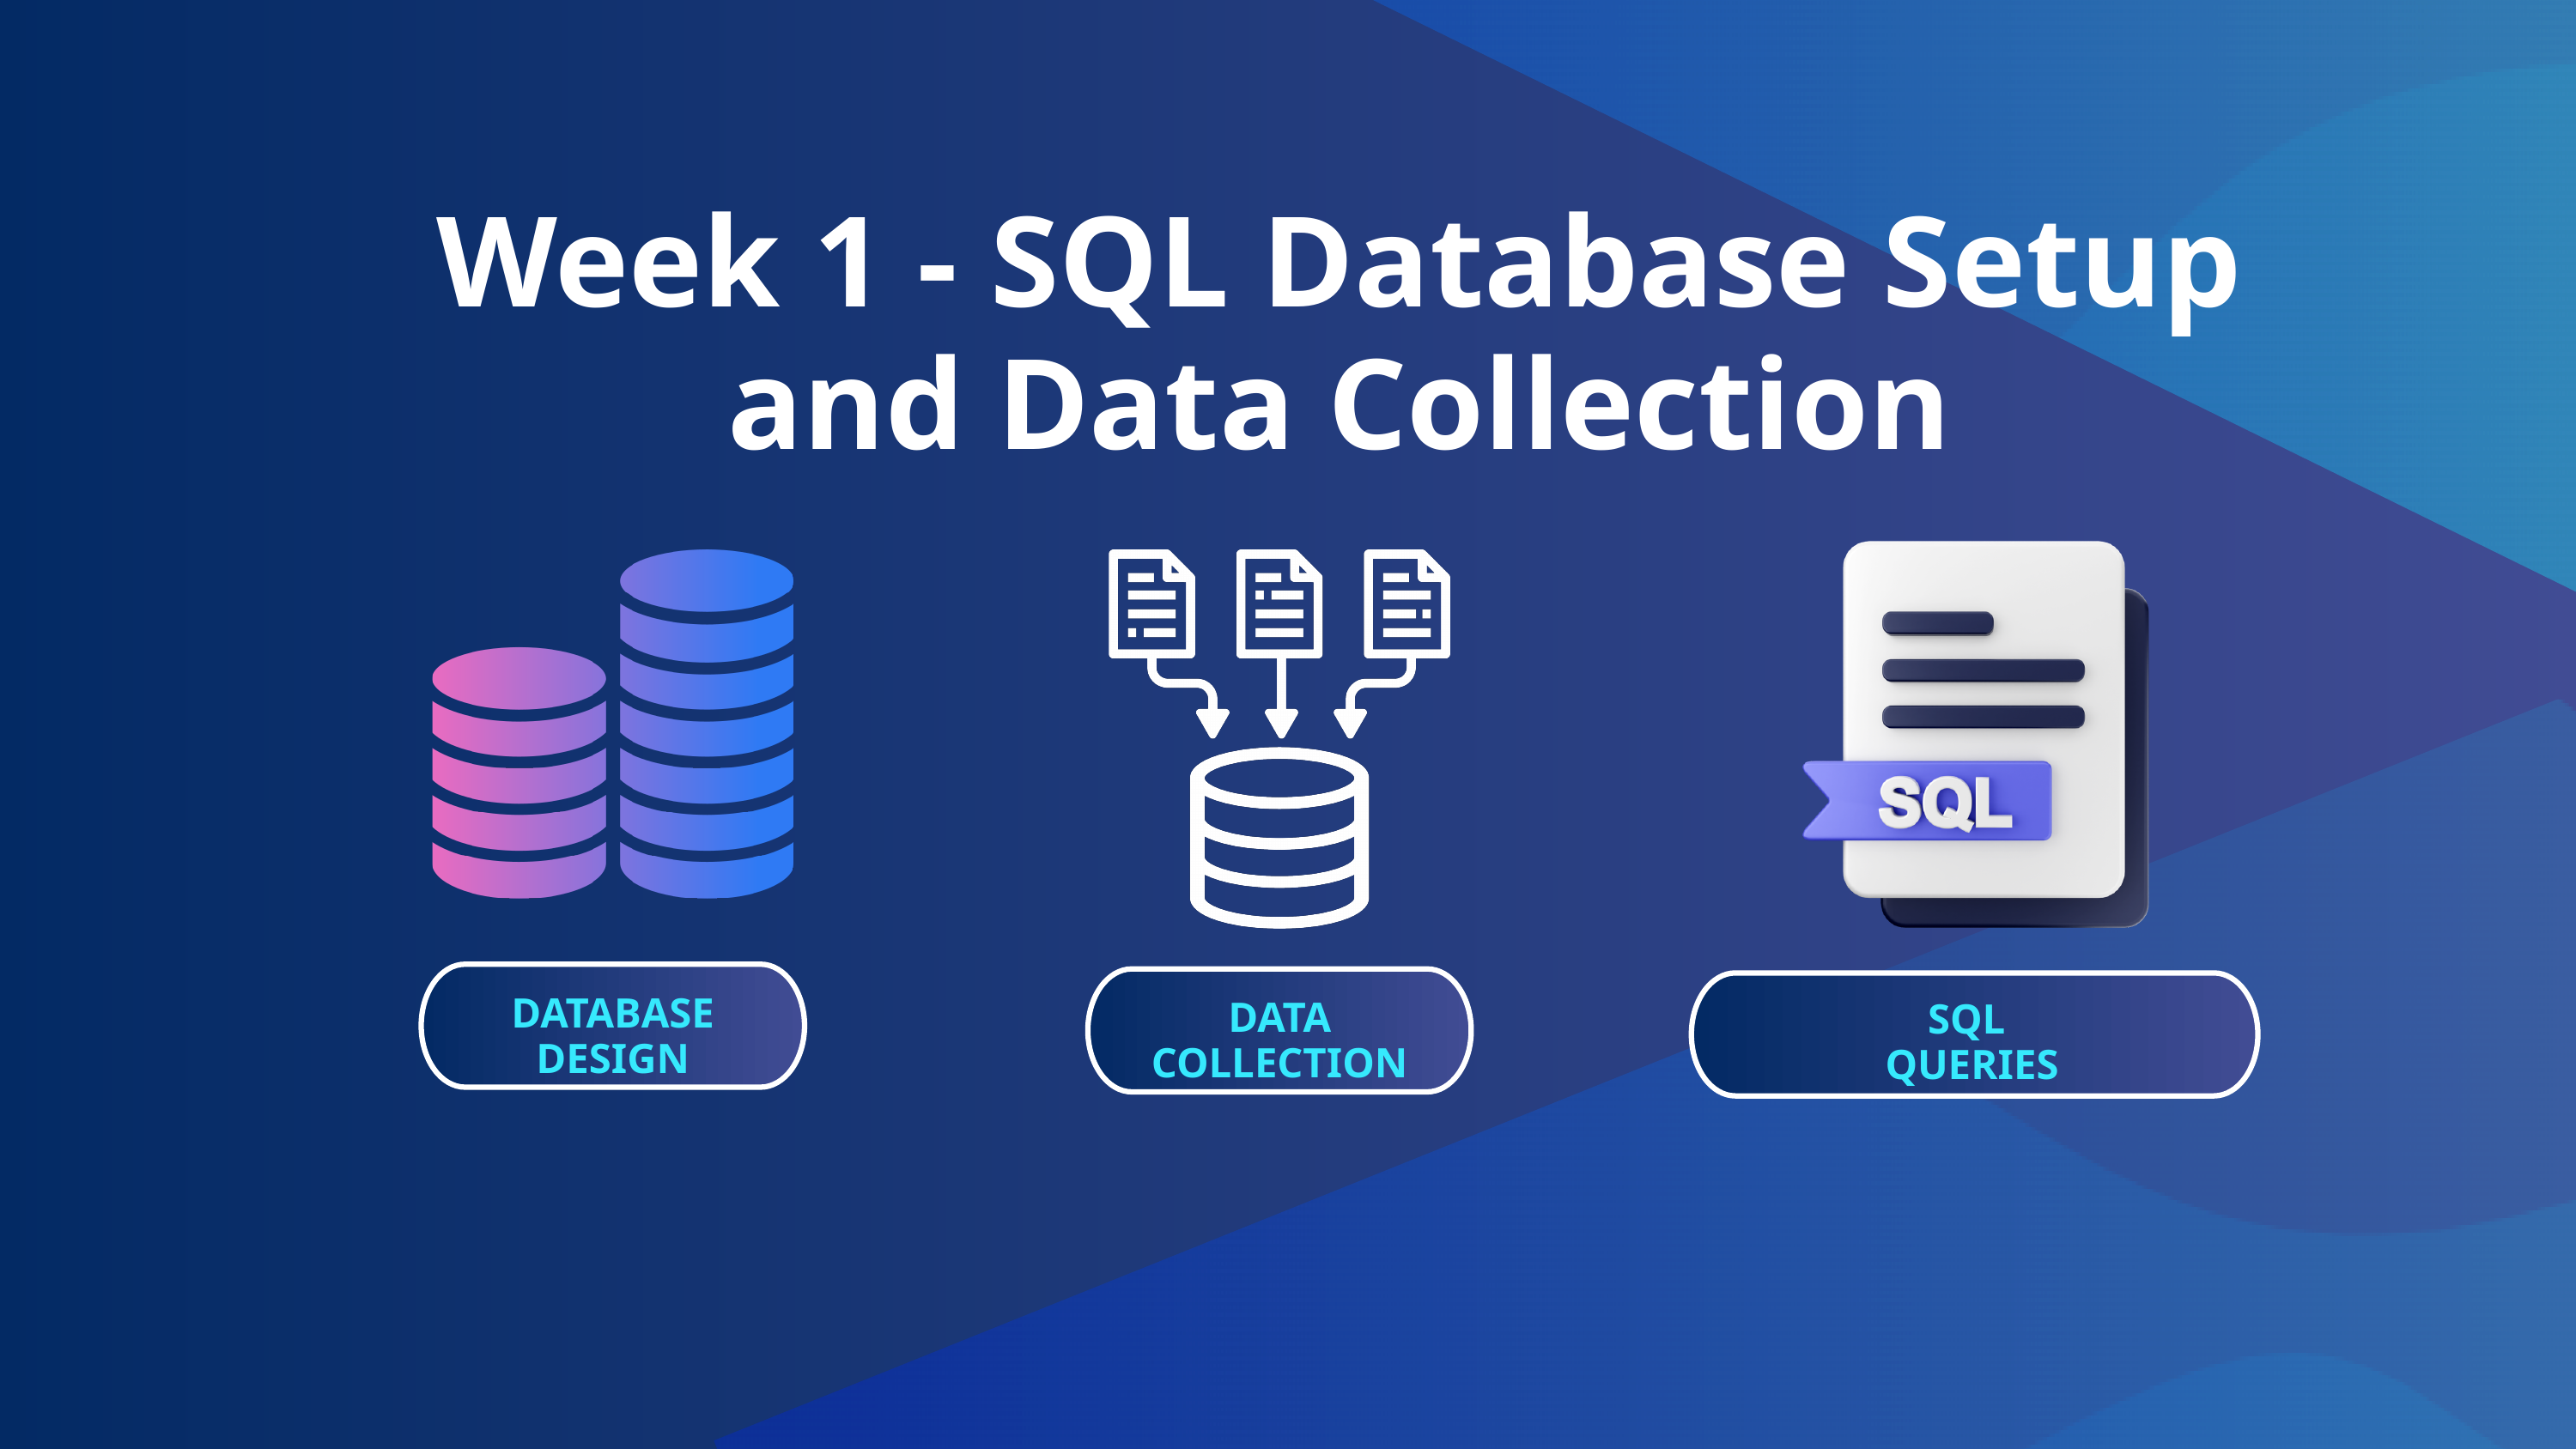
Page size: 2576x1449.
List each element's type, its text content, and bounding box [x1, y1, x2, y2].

text_box [1109, 549, 1450, 929]
text_box [714, 691, 2576, 1449]
text_box [1372, 0, 2576, 592]
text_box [1691, 964, 2258, 1096]
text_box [1087, 960, 1472, 1093]
text_box [432, 549, 793, 899]
text_box Week 1 - SQL Database Setup and Data Collection [318, 192, 2362, 478]
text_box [421, 955, 805, 1088]
text_box [1802, 541, 2149, 929]
